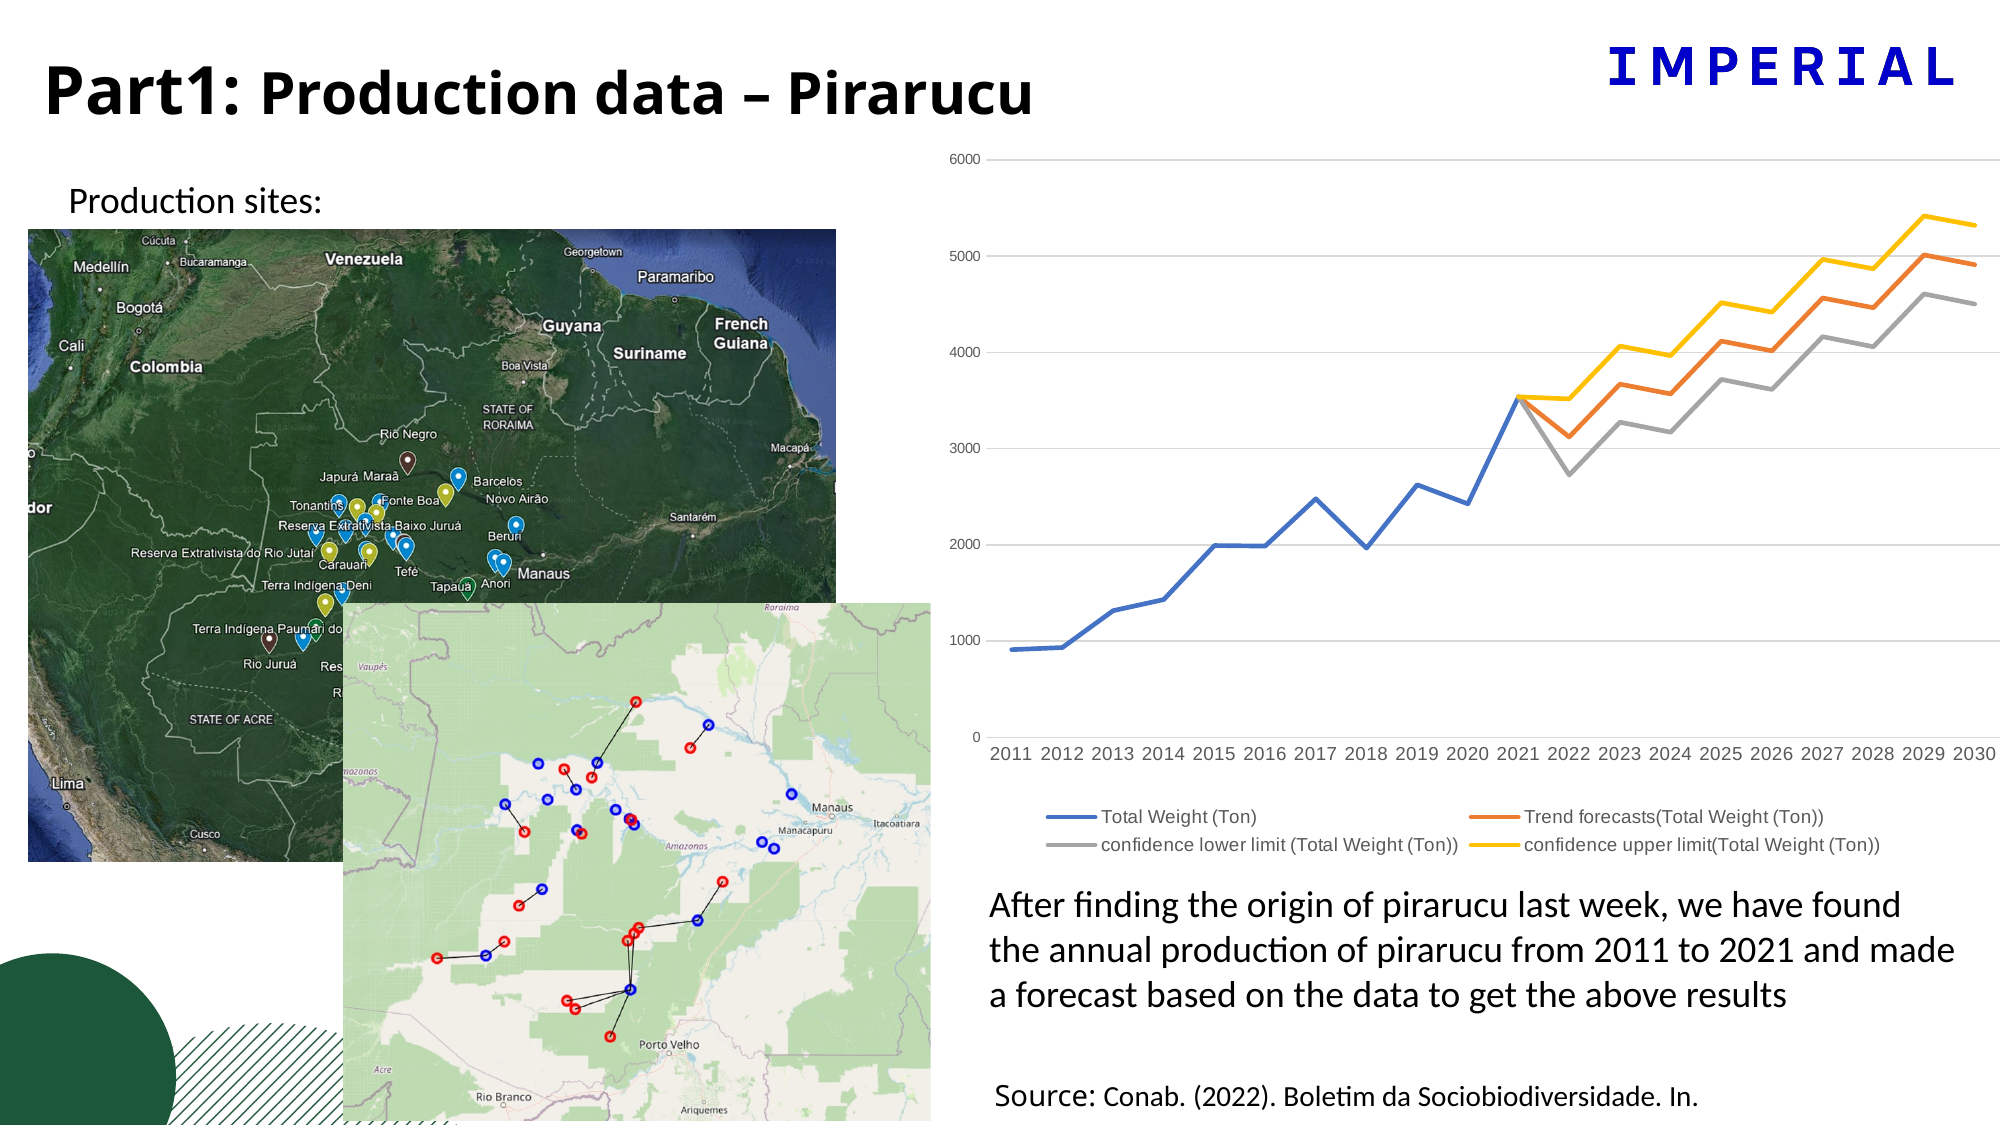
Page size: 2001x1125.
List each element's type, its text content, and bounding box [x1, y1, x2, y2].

picture [1591, 28, 1972, 104]
chart [928, 141, 2000, 862]
text_box After finding the origin of pirarucu last week, we have found the annual production of pirarucu from 2011 to 2021 and made a forecast based on the data to get the above results [974, 872, 1972, 1022]
picture [28, 229, 931, 1121]
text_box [0, 953, 177, 1125]
text_box Production sites: [53, 169, 347, 229]
text_box [177, 1023, 491, 1125]
text_box Part1: Production data – Pirarucu [28, 40, 1754, 188]
text_box Source: Conab. (2022). Boletim da Sociobiodiversidade. In. [979, 1070, 1715, 1121]
